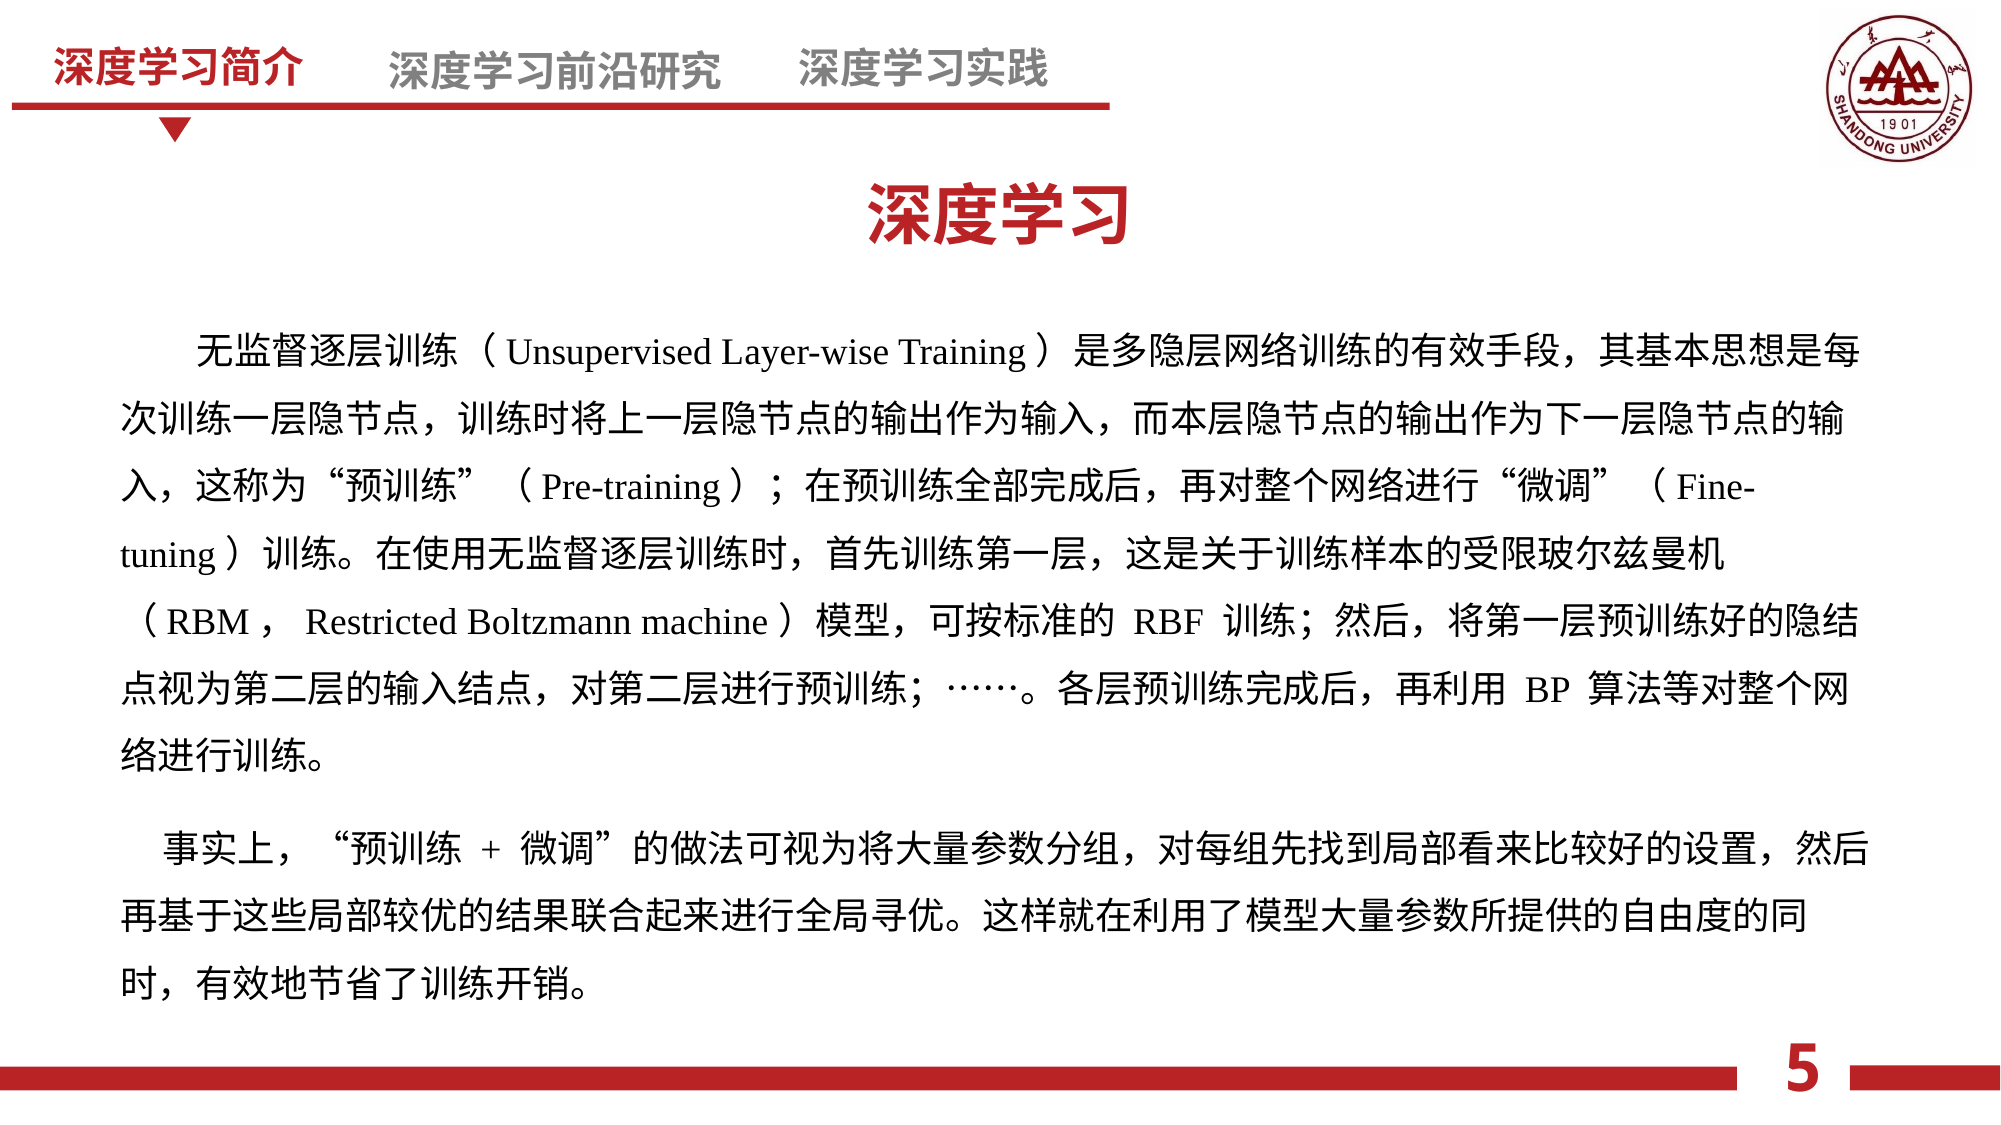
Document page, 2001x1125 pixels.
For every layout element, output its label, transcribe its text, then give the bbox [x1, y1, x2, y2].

picture [1820, 9, 1977, 167]
text_box 深度学习 [851, 165, 1149, 261]
text_box 无监督逐层训练（Unsupervised Layer-wise Training）是多隐层网络训练的有效手段，其基本思想是每次训练一层隐节点，训练时将上一层隐节点的输出作为输入，而本层隐节点的输出作为下一层隐节点的输入，这称为“预训练”（Pre-training）；在预训练全部完成后，再对整个网络进行“微调”（Fine-tuning）训练。在使用无监督逐层训练时，首先训练第一层，这是关于训练样本的受限玻尔兹曼机（RBM，Restricted Boltzmann machine）模型，可按标准的 RBF 训练；然后，将第一层预训练好的隐结点视为第二层的输入结点，对第二层进行预训练；……。各层预训练完成后，再利用 BP 算法等对整个网络进行训练。 事实上，“预训练 + 微调”的做法可视为将大量参数分组，对每组先找到局部看来比较好的设置，然后再基于这些局部较优的结果联合起来进行全局寻优。这样就在利用了模型大量参数所提供的自由度的同时，有效地节省了训练开销。 [105, 297, 1895, 1012]
